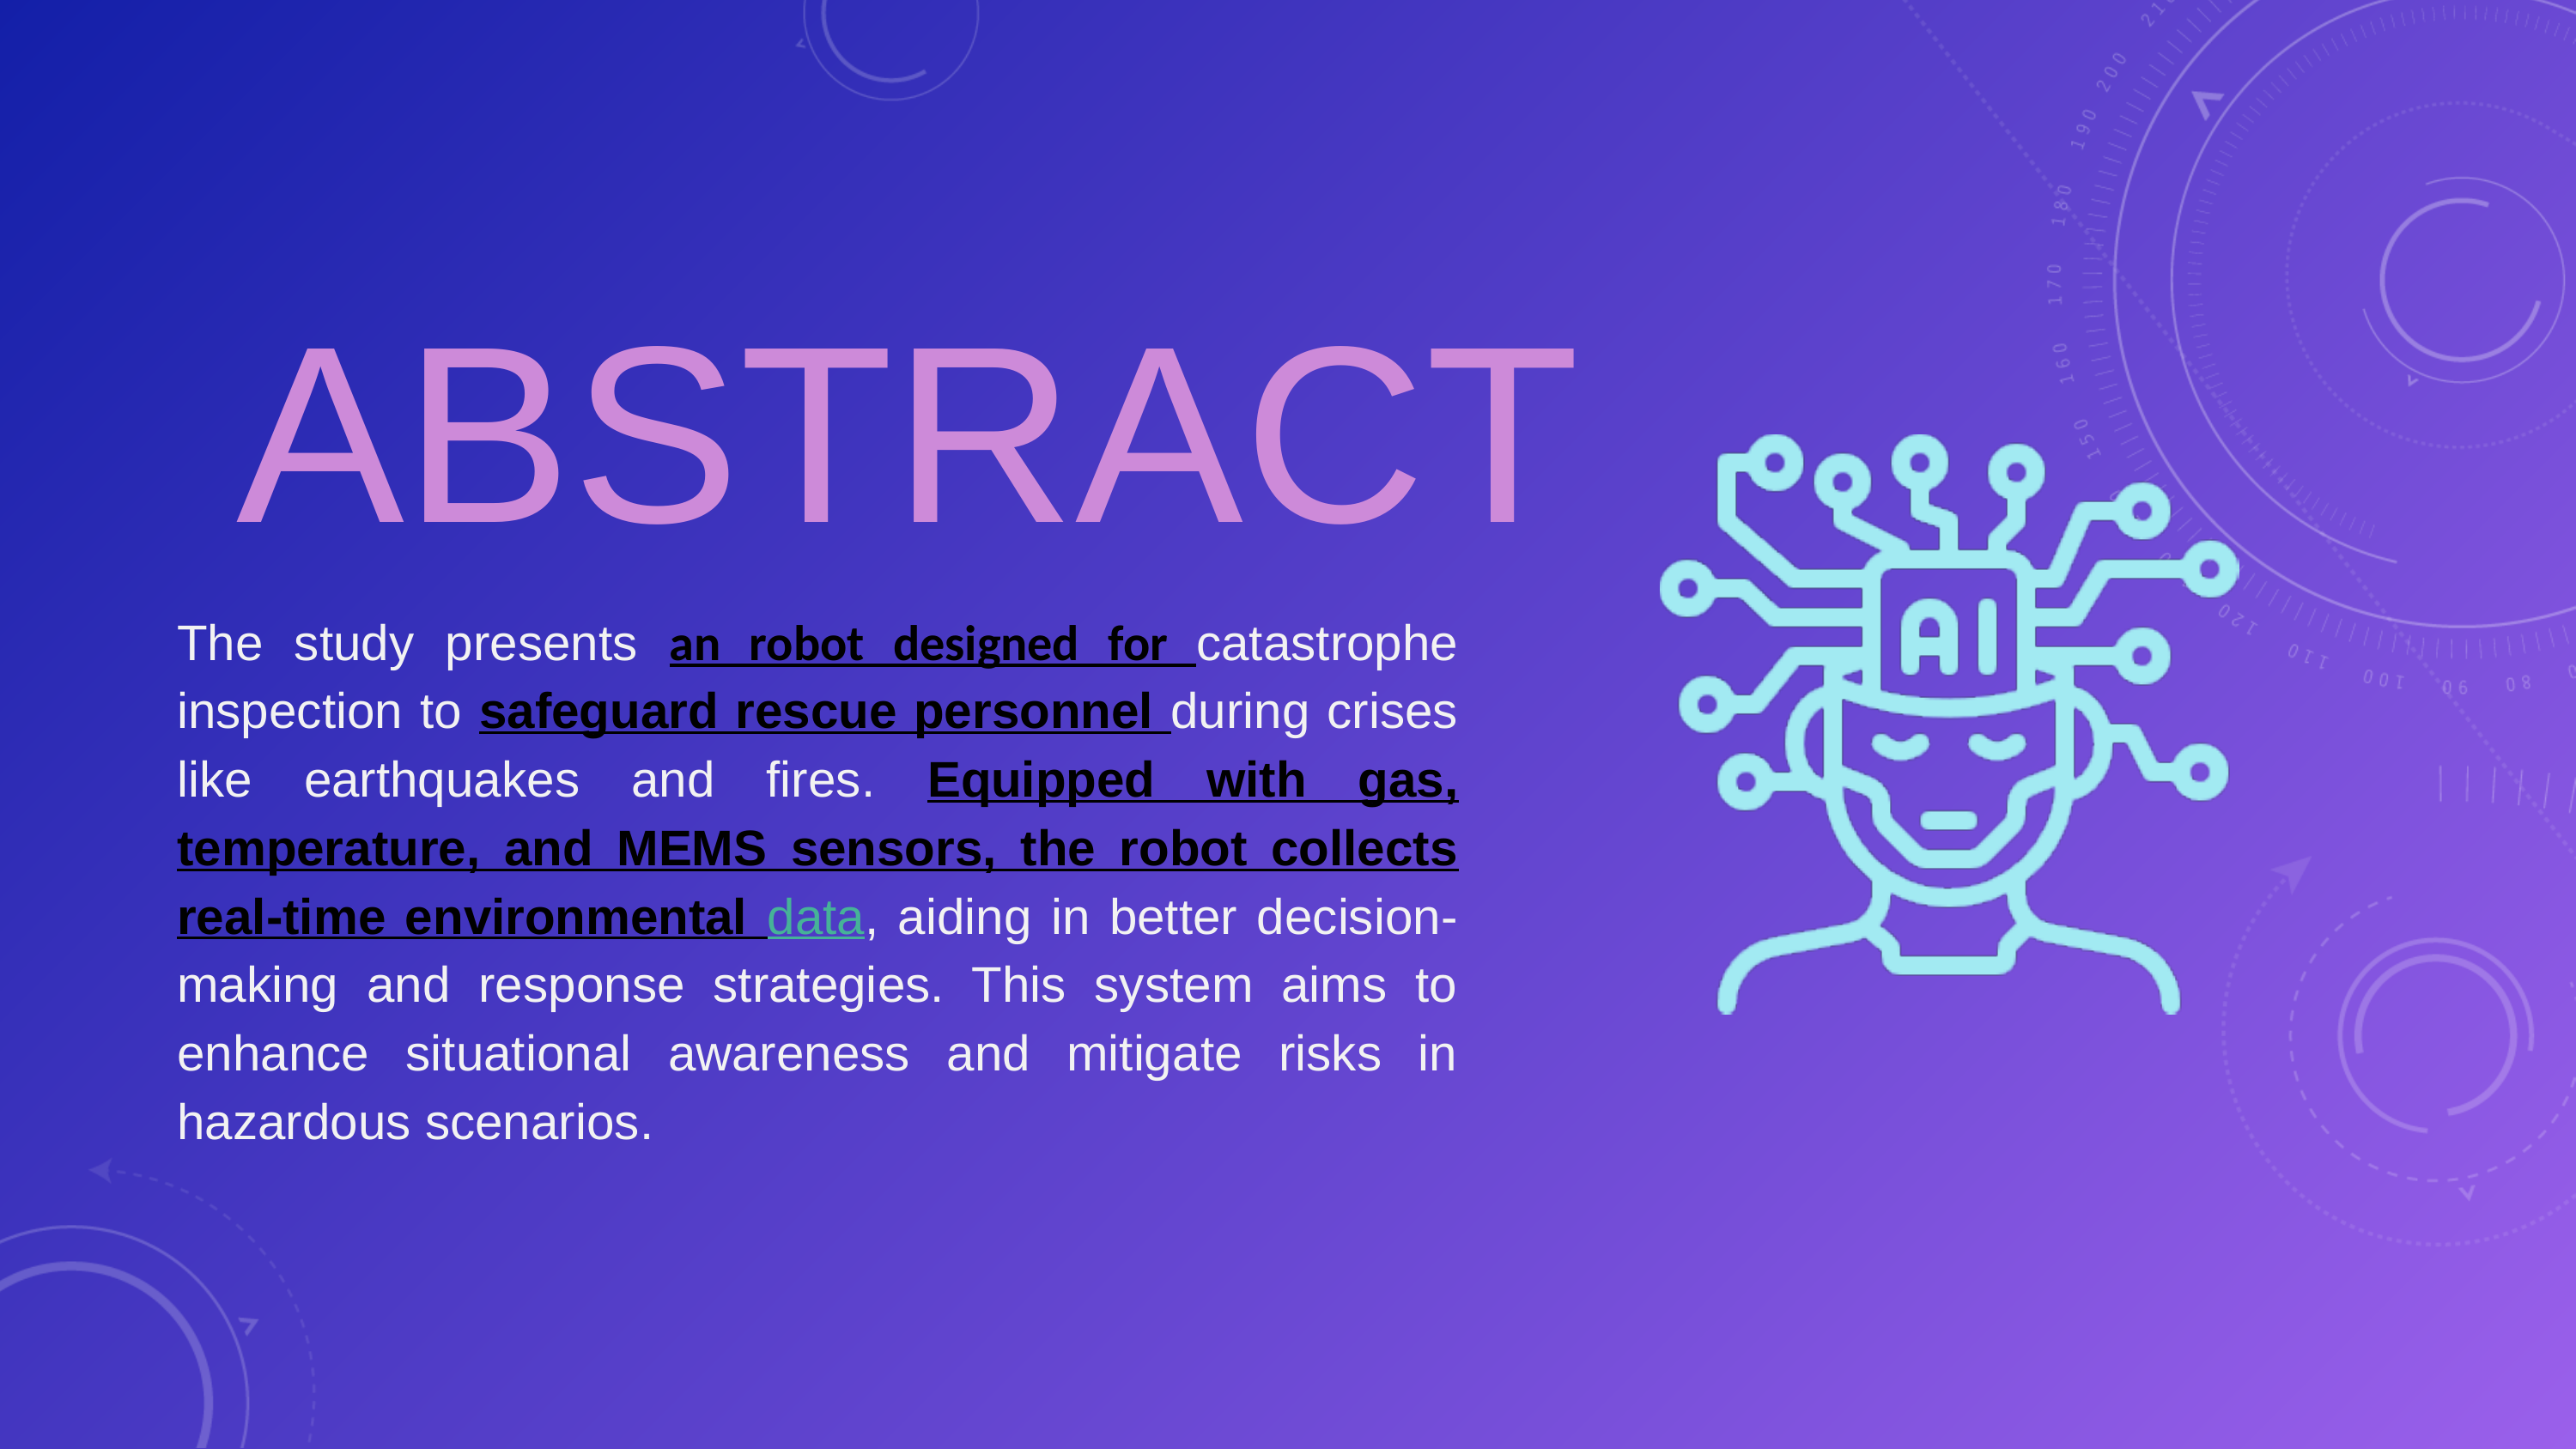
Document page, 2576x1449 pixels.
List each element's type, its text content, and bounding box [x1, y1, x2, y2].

text_box ABSTRACT [177, 349, 1640, 567]
text_box The study presents an robot designed for catastrophe inspection to safeguard rescue personnel during crises like earthquakes and fires. Equipped with gas, temperature, and MEMS sensors, the robot collects real-time environmental data, aiding in better decision-making and response strategies. This system aims to enhance situational awareness and mitigate risks in hazardous scenarios. [177, 533, 1459, 1149]
text_box [1659, 434, 2239, 1015]
picture [0, 0, 2576, 1448]
